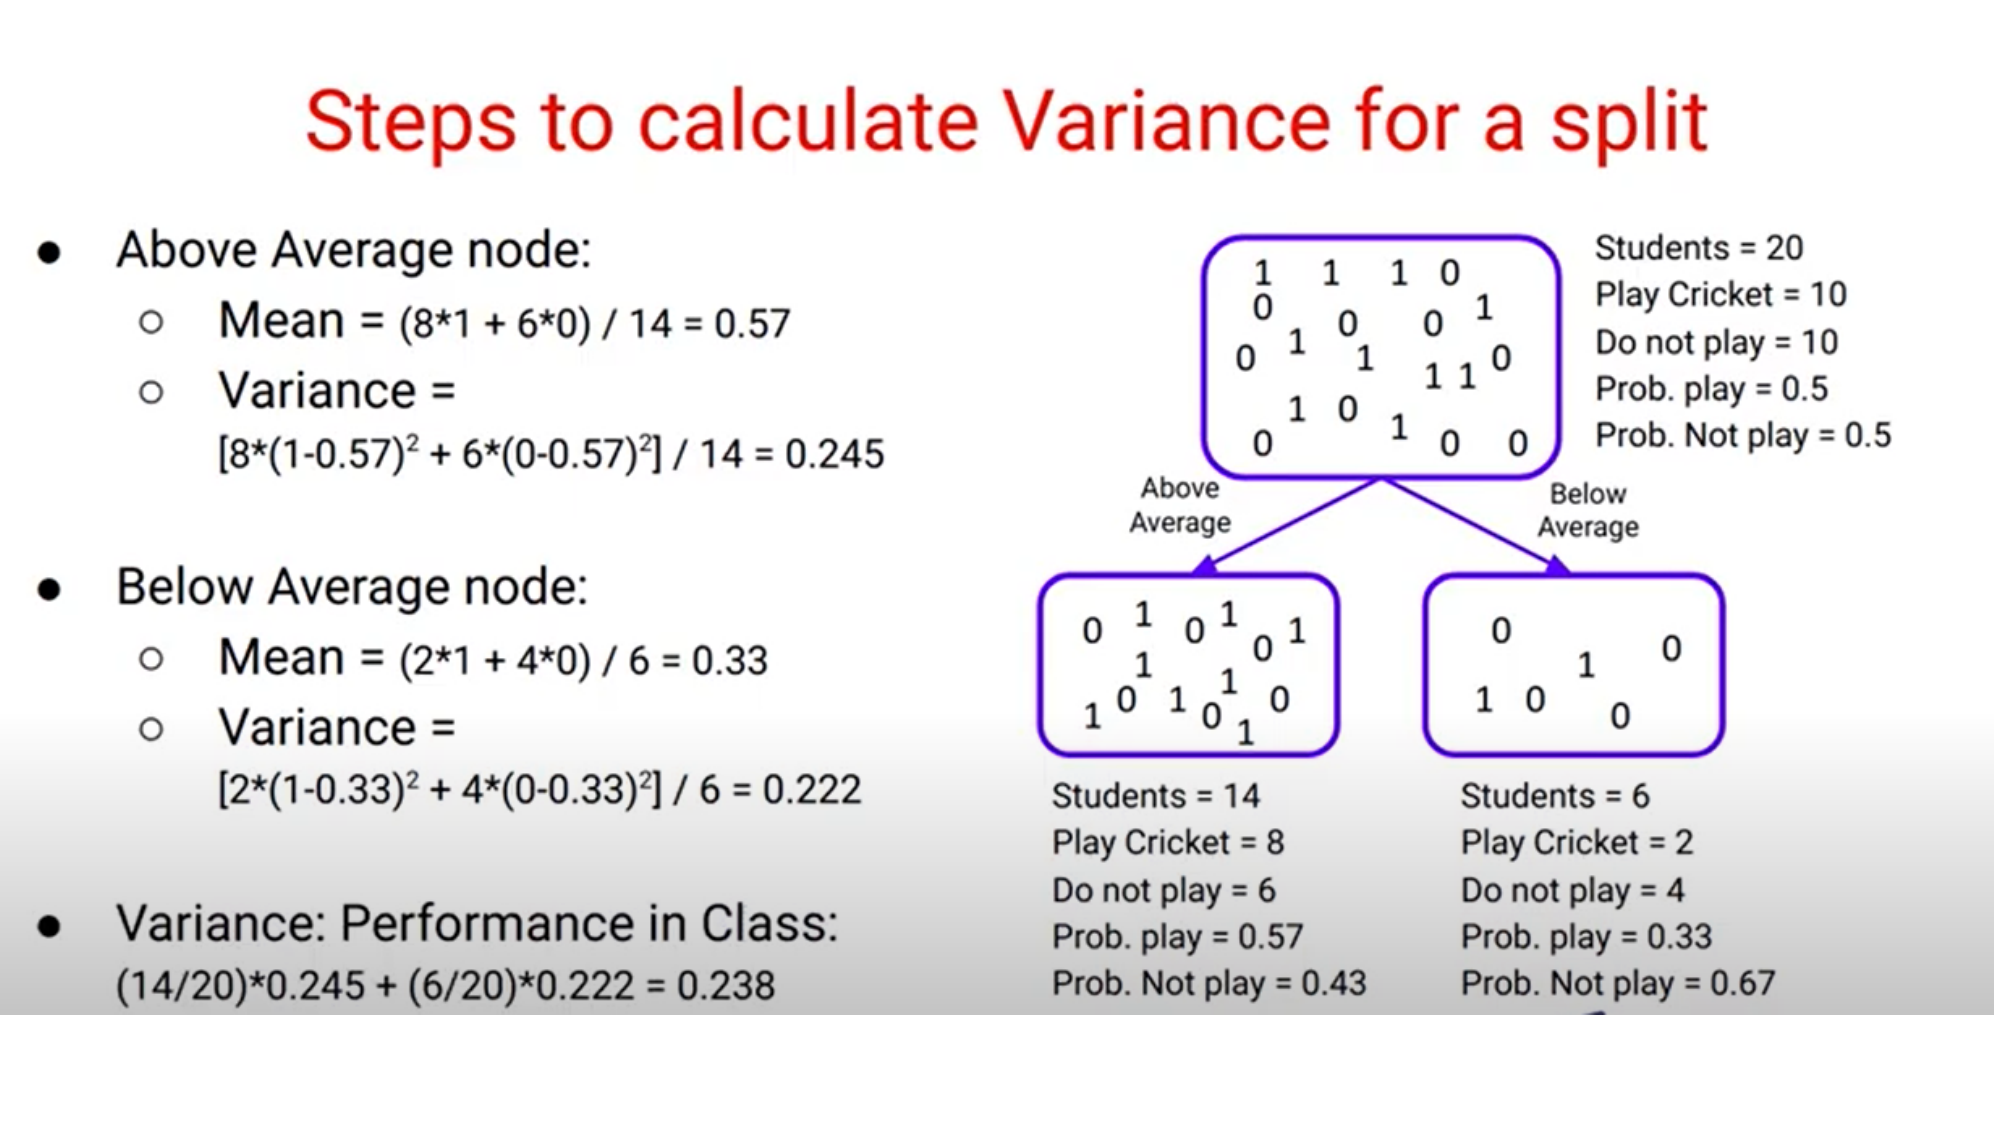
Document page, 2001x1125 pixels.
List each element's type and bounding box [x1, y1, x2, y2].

picture [0, 48, 1994, 1015]
